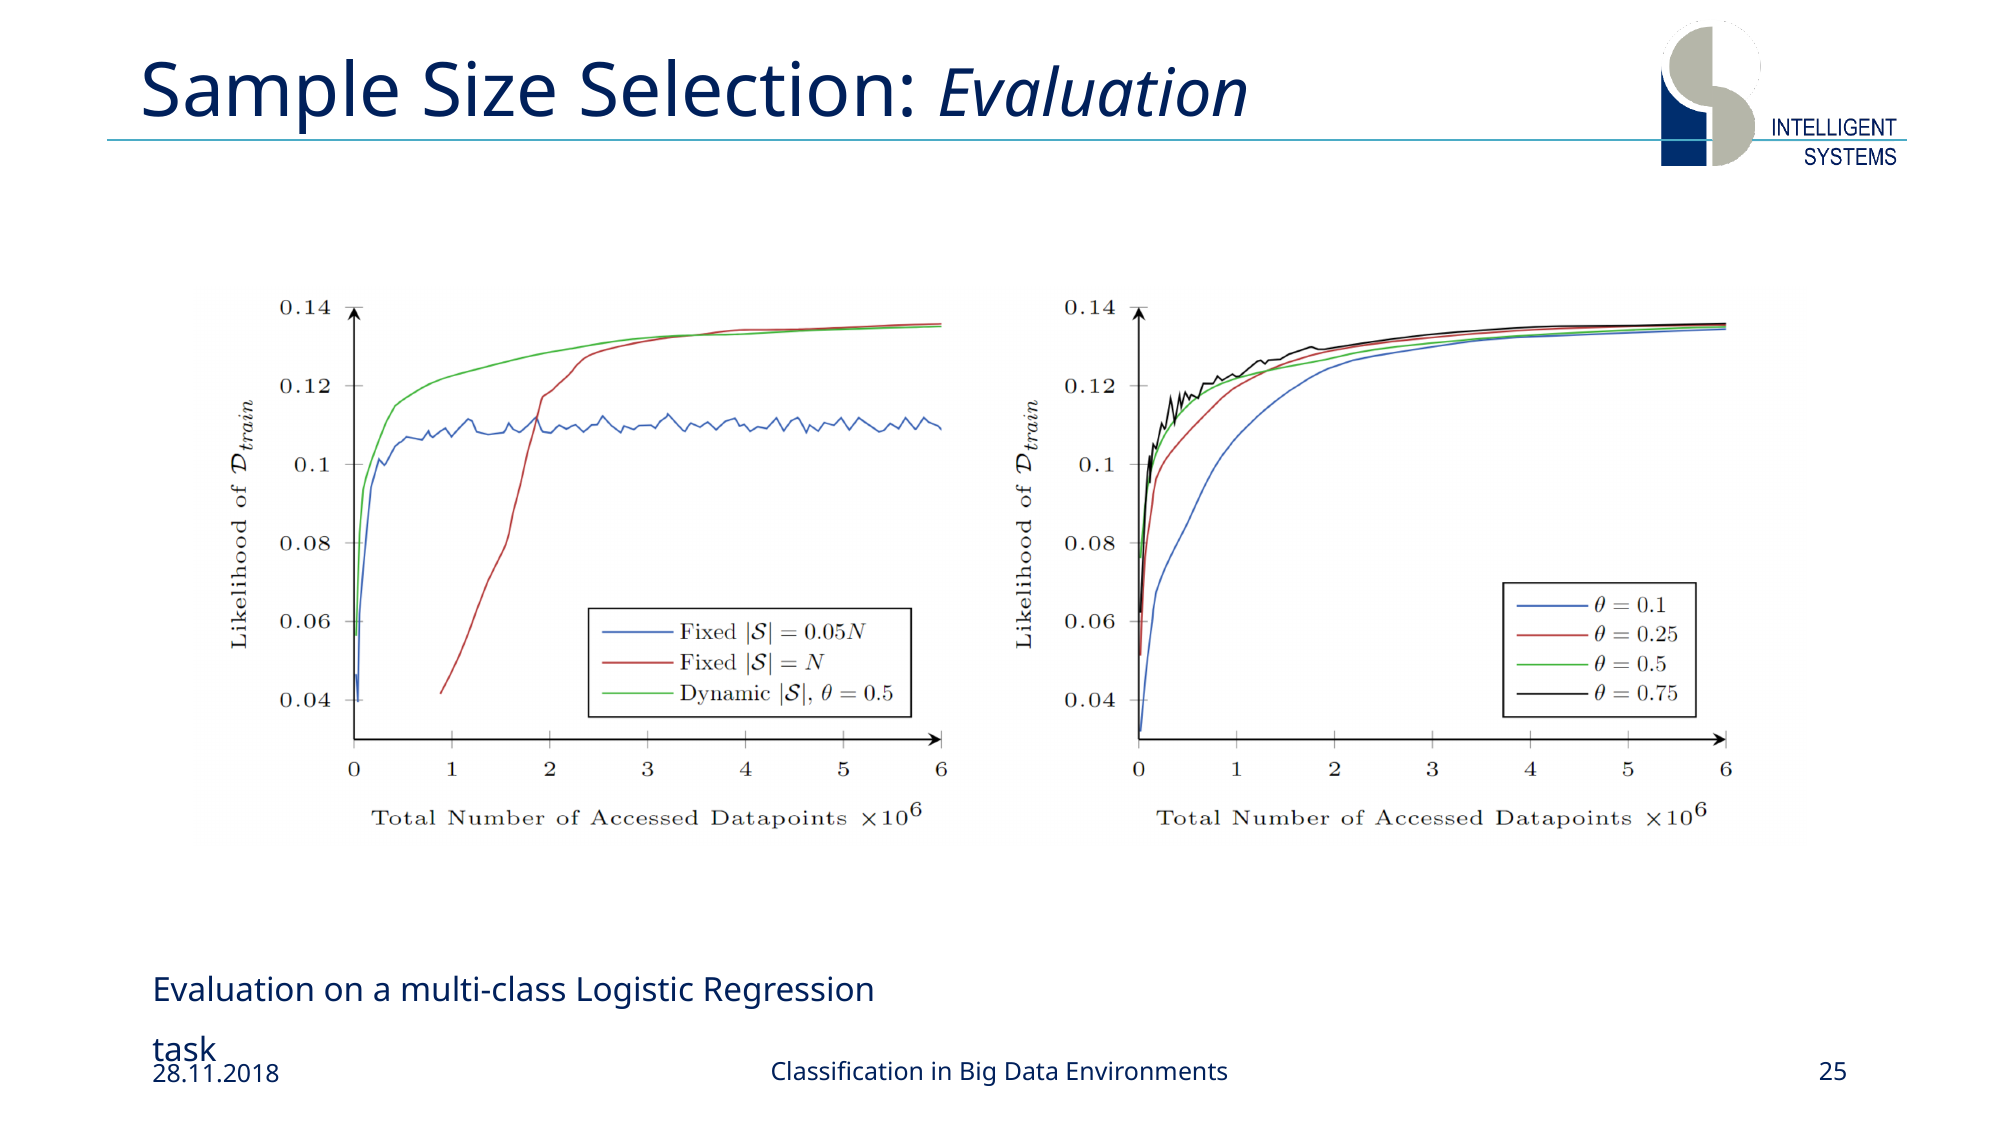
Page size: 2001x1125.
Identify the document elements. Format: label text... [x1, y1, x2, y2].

picture [1661, 19, 1903, 139]
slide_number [137, 1075, 588, 1103]
picture [193, 286, 1807, 846]
title Sample Size Selection: Evaluation [125, 31, 1863, 141]
text_box Evaluation on a multi-class Logistic Regression task [137, 940, 930, 1075]
picture [1661, 141, 1903, 172]
slide_number 25 [1412, 1042, 1863, 1103]
footer Classification in Big Data Environments [662, 1042, 1338, 1103]
